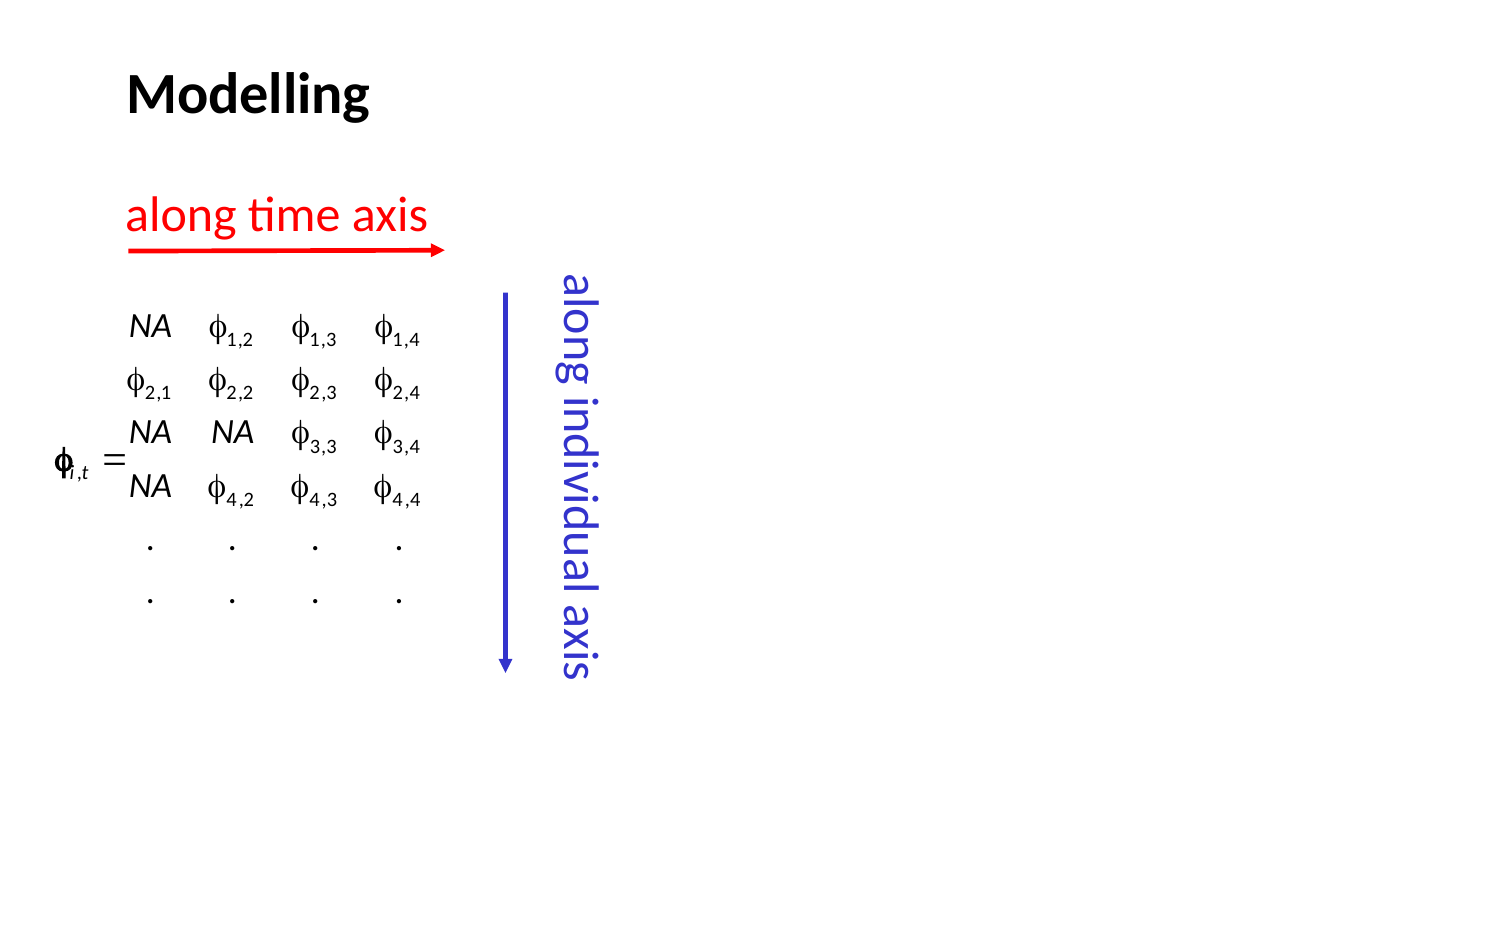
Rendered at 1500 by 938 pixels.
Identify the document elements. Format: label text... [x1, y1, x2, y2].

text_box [108, 174, 446, 252]
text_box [49, 301, 479, 622]
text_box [505, 256, 623, 699]
text_box Modelling [111, 47, 386, 133]
